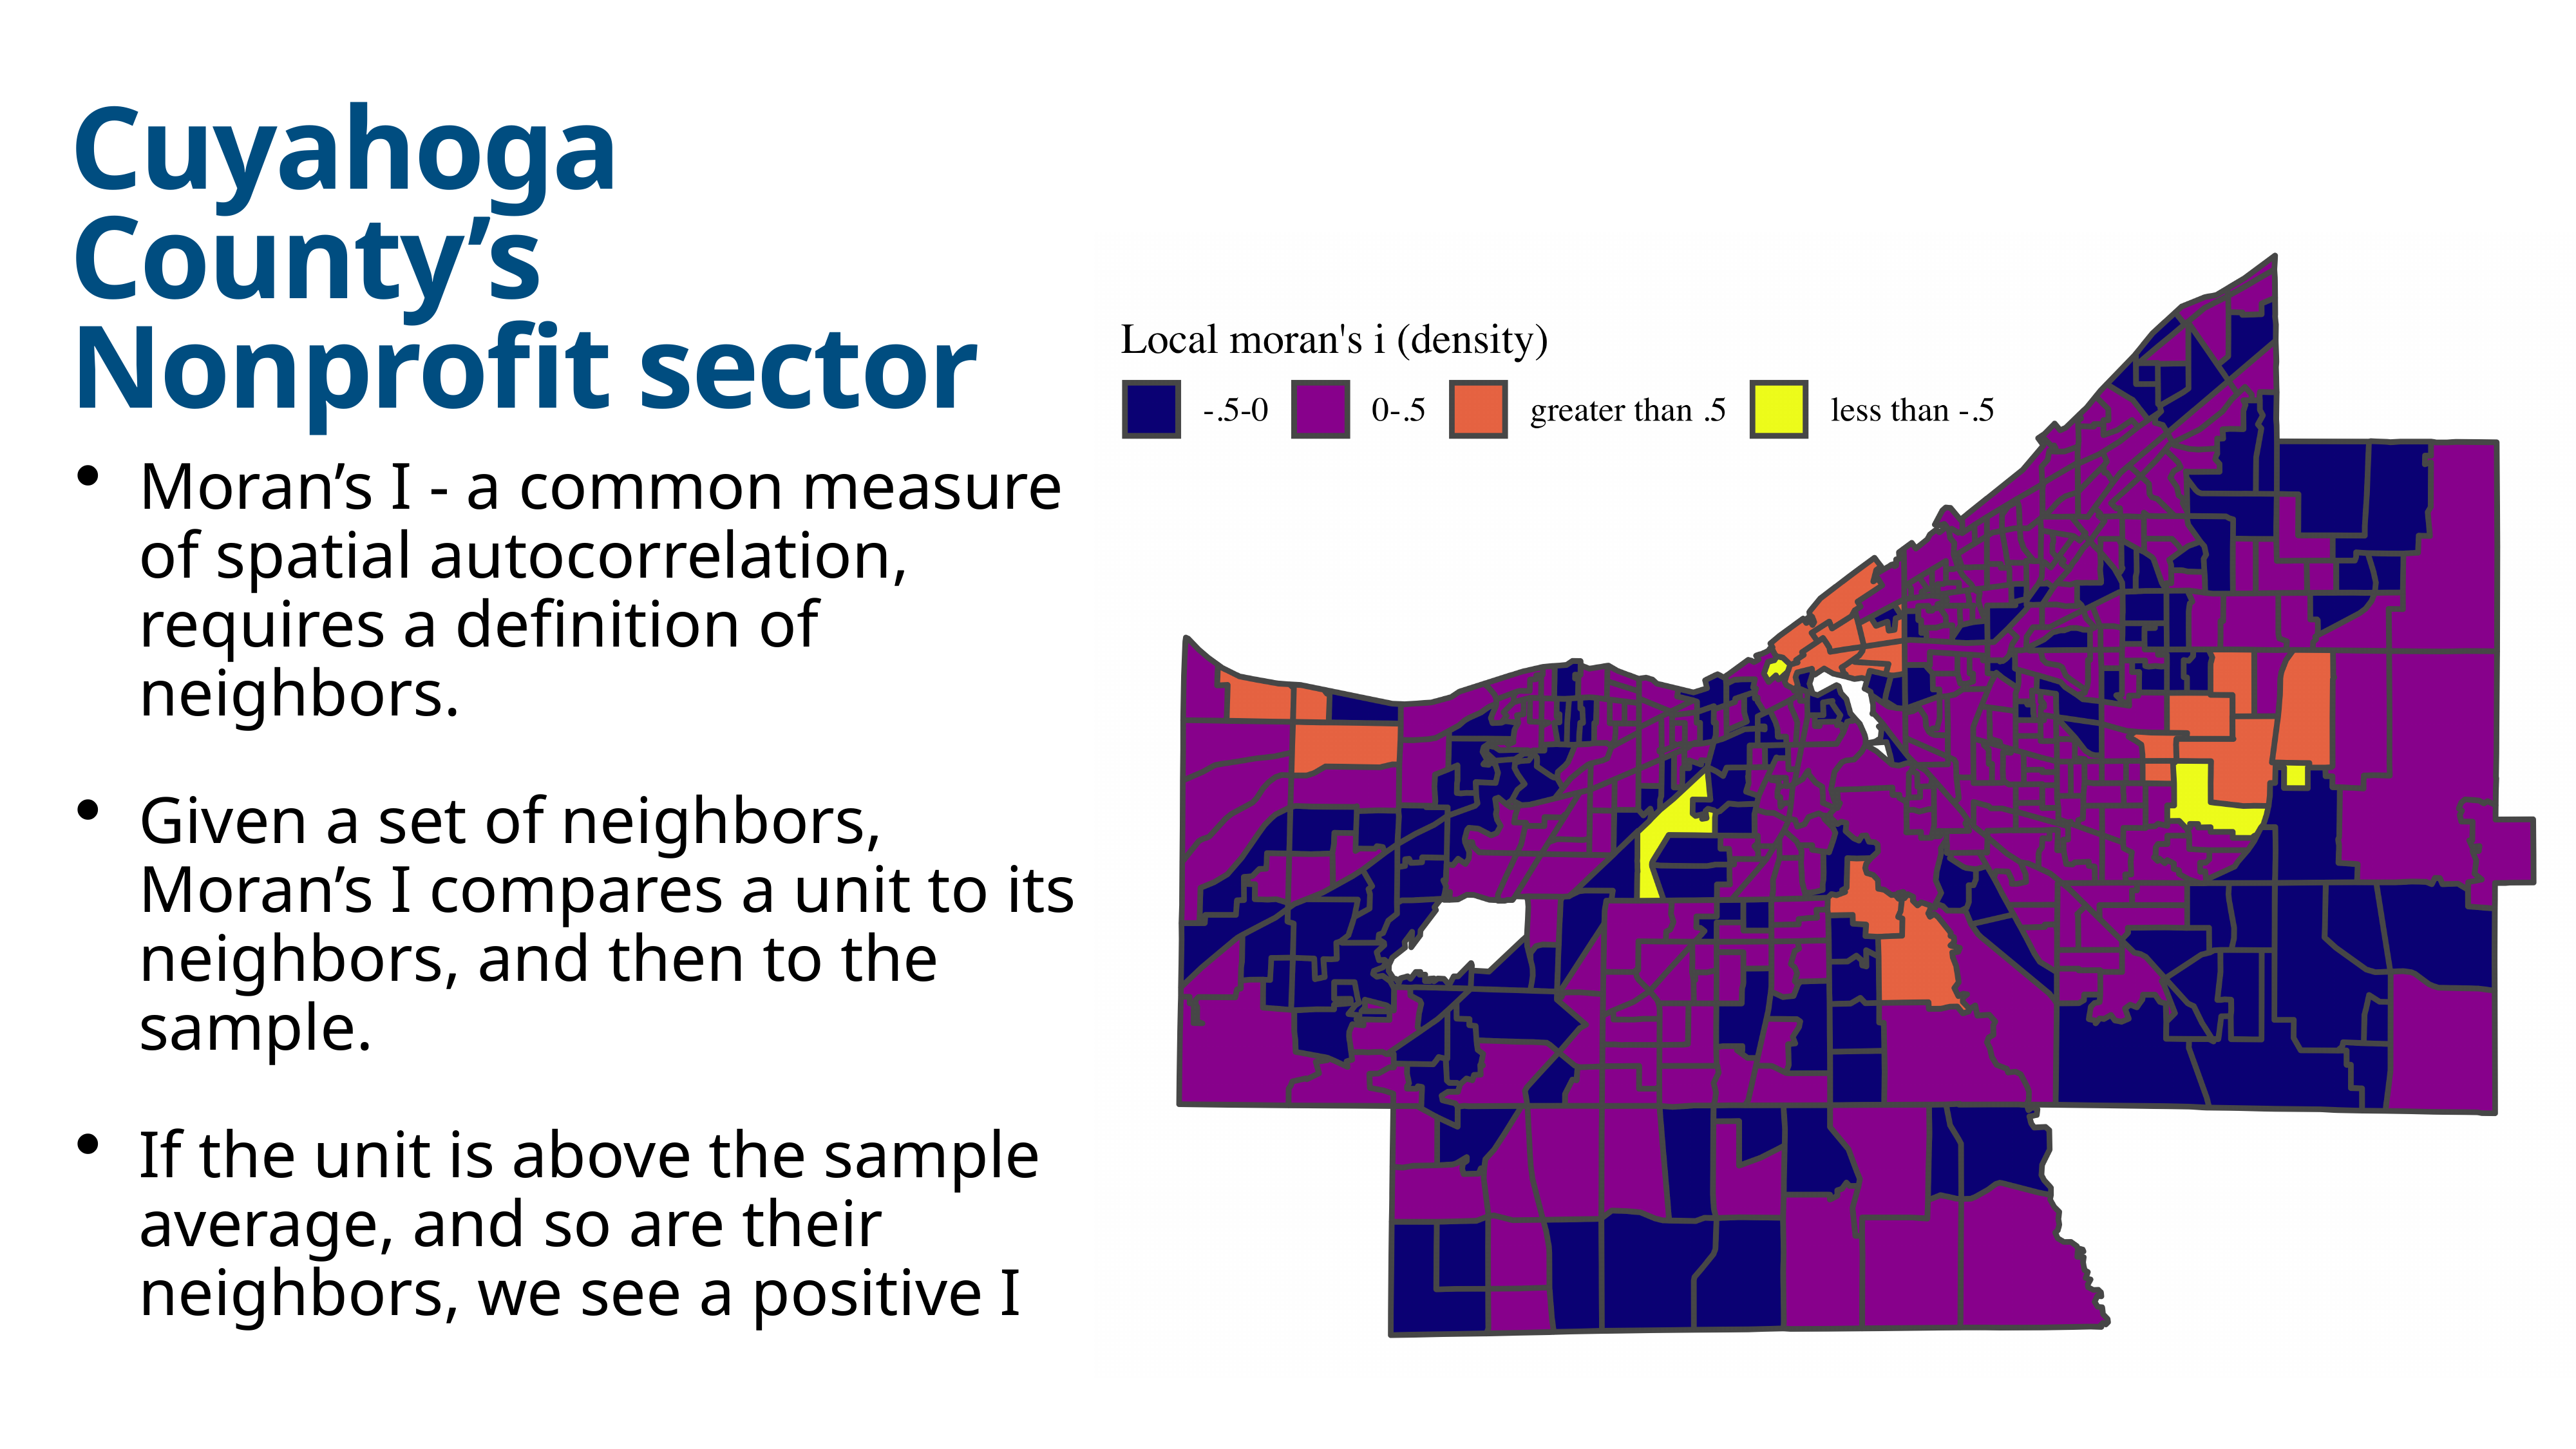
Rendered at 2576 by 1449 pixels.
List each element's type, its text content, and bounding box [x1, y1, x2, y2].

list Moran’s I - a common measure of spatial autocorrelation, requires a definition of neighbors. Given a set of neighbors, Moran’s I compares a unit to its neighbors, and then to the sample. If the unit is above the sample average, and so are their neighbors, we see a positive I [69, 448, 1094, 1321]
picture [1094, 231, 2576, 1378]
title Cuyahoga County’s Nonprofit sector [64, 95, 1108, 422]
